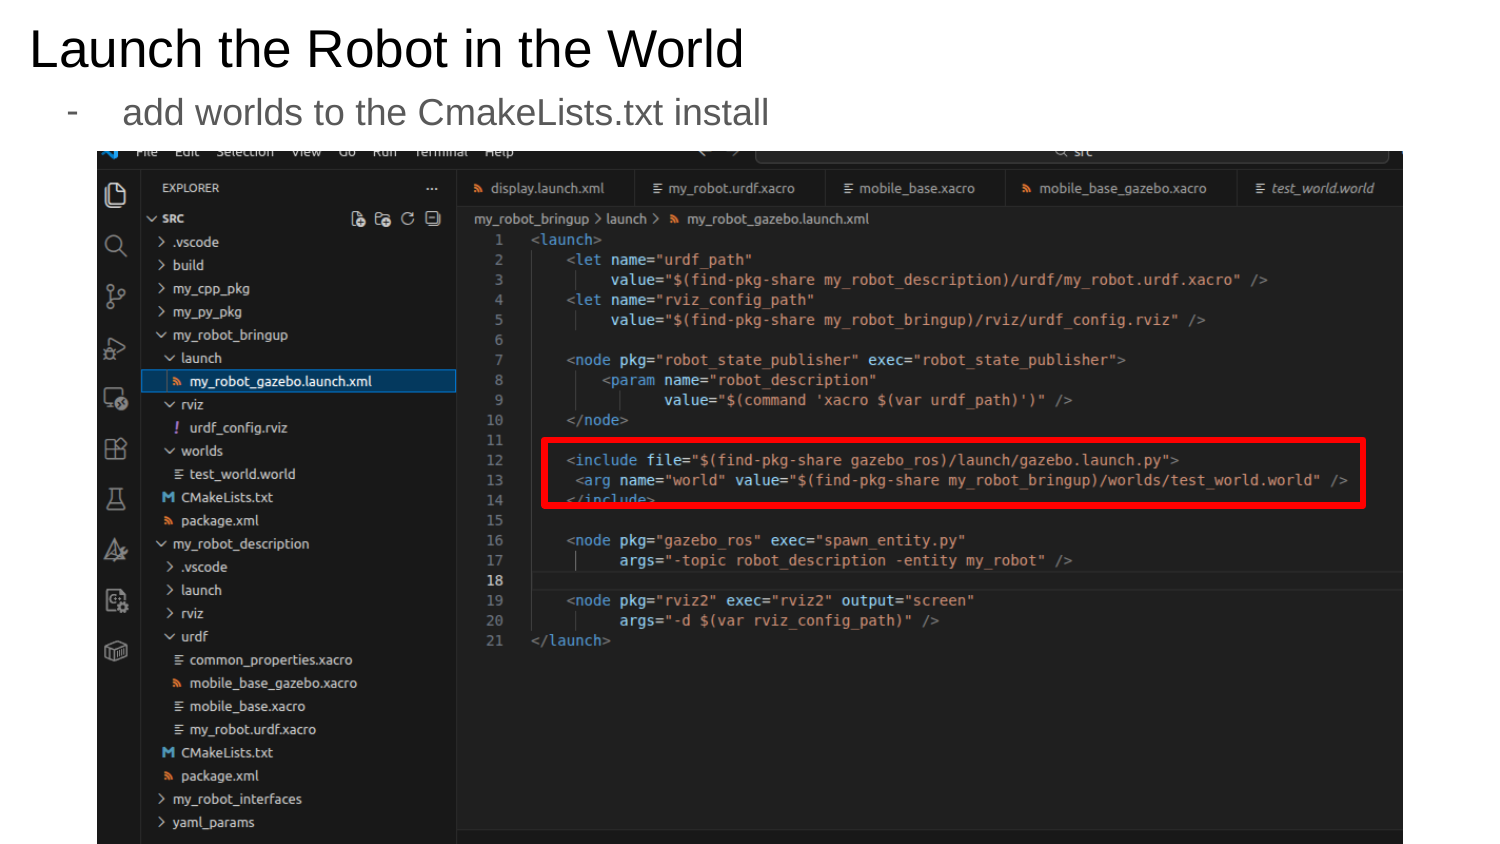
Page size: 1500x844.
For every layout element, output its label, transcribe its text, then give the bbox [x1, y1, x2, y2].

title Launch the Robot in the World [0, 0, 1398, 94]
picture [96, 151, 1404, 844]
list add worlds to the CmakeLists.txt install [32, 66, 1431, 627]
